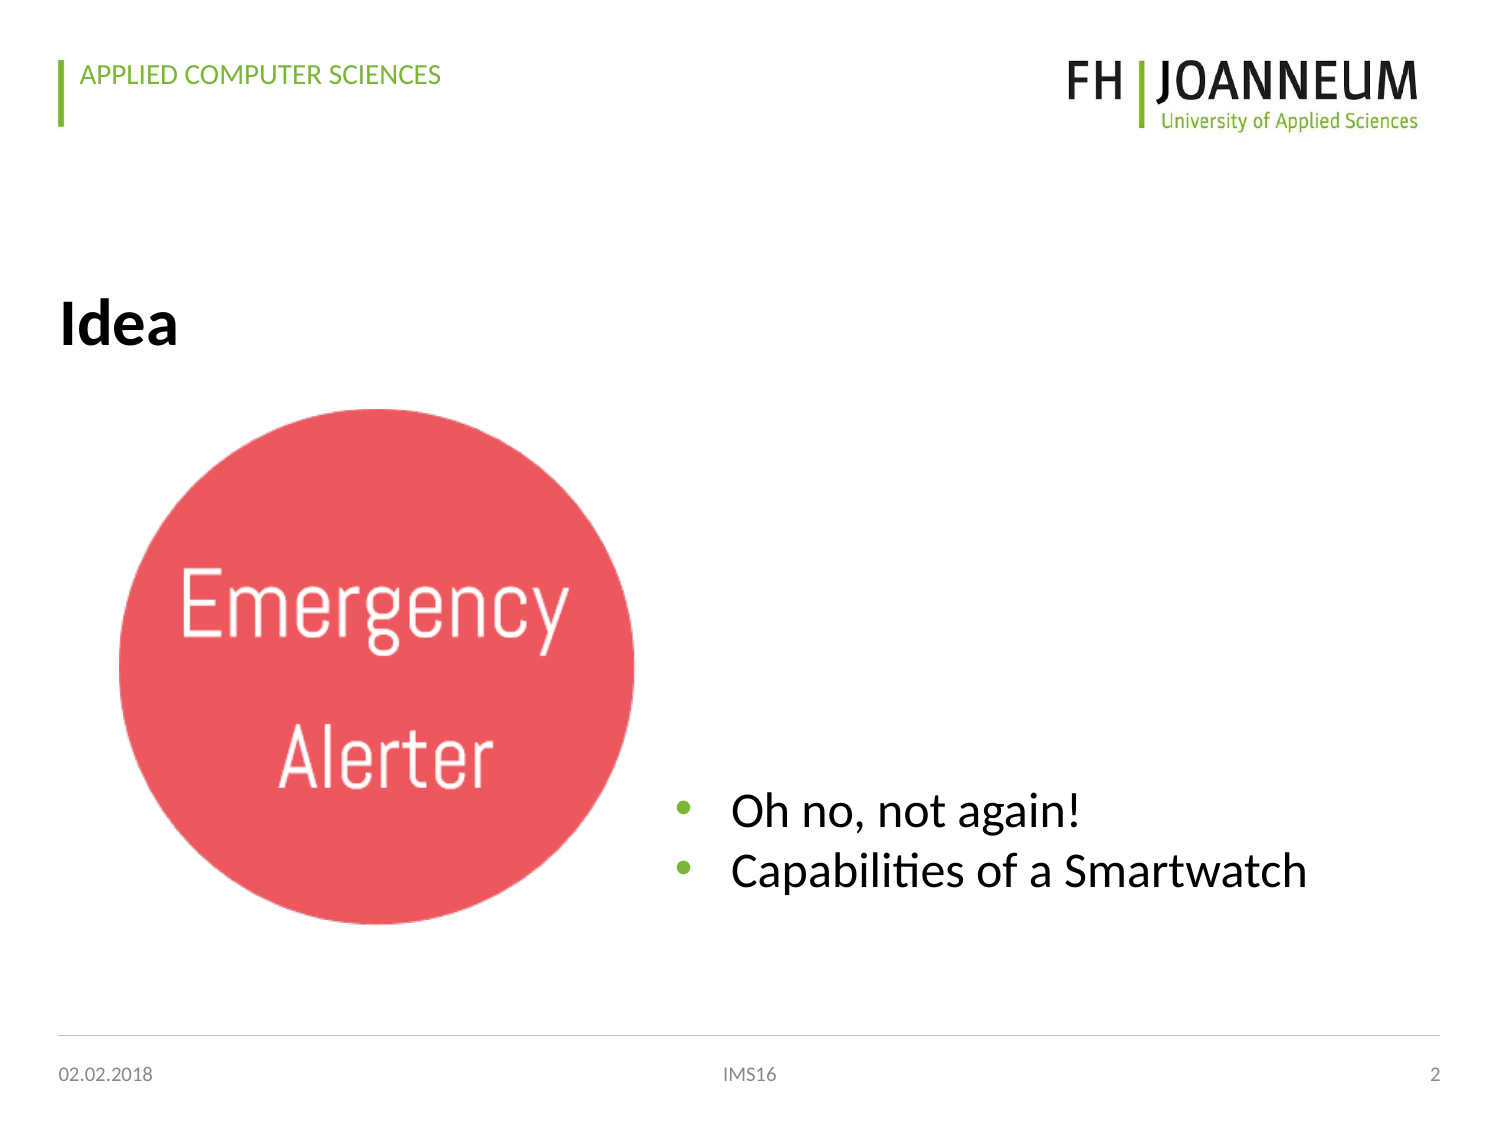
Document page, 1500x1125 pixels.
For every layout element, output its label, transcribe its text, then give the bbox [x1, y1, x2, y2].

footer IMS16 [512, 1042, 988, 1103]
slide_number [43, 1042, 394, 1103]
slide_number 2 [1105, 1042, 1456, 1103]
list [44, 384, 1456, 1000]
text_box Oh no, not again! Capabilities of a Smartwatch [659, 409, 1481, 1025]
picture [0, 1, 1475, 178]
picture [119, 409, 660, 926]
title Idea [44, 178, 1456, 367]
